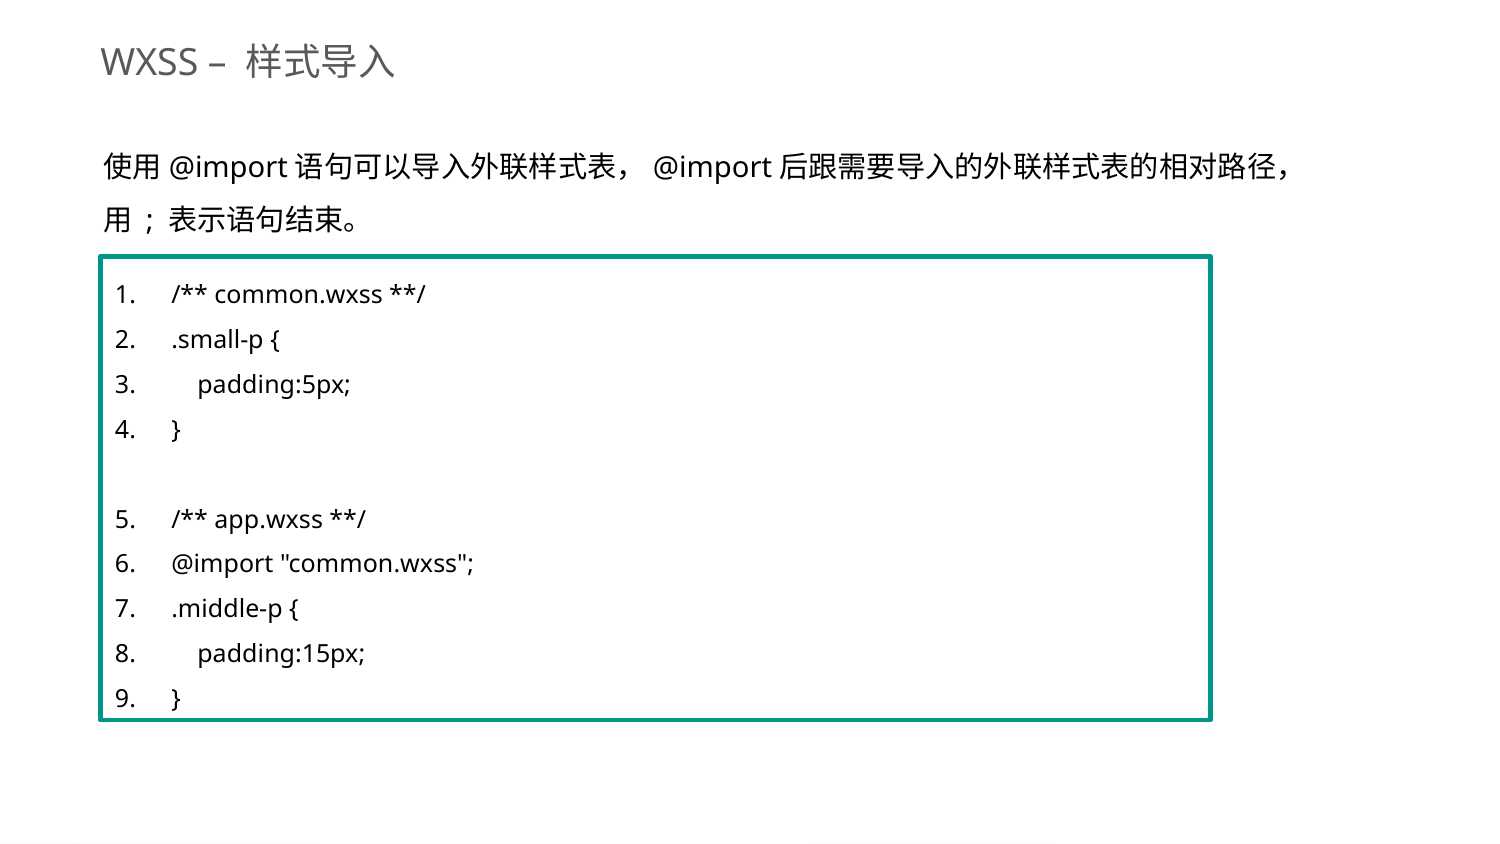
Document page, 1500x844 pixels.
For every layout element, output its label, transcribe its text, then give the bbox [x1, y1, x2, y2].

text_box /** common.wxss **/ .small-p { padding:5px; } /** app.wxss **/ @import "common.wxss"; .middle-p { padding:15px; } [98, 254, 1213, 722]
text_box WXSS – 样式导入 [100, 28, 526, 92]
text_box 使用@import语句可以导入外联样式表，@import后跟需要导入的外联样式表的相对路径， 用 ; 表示语句结束。 [88, 123, 1365, 244]
